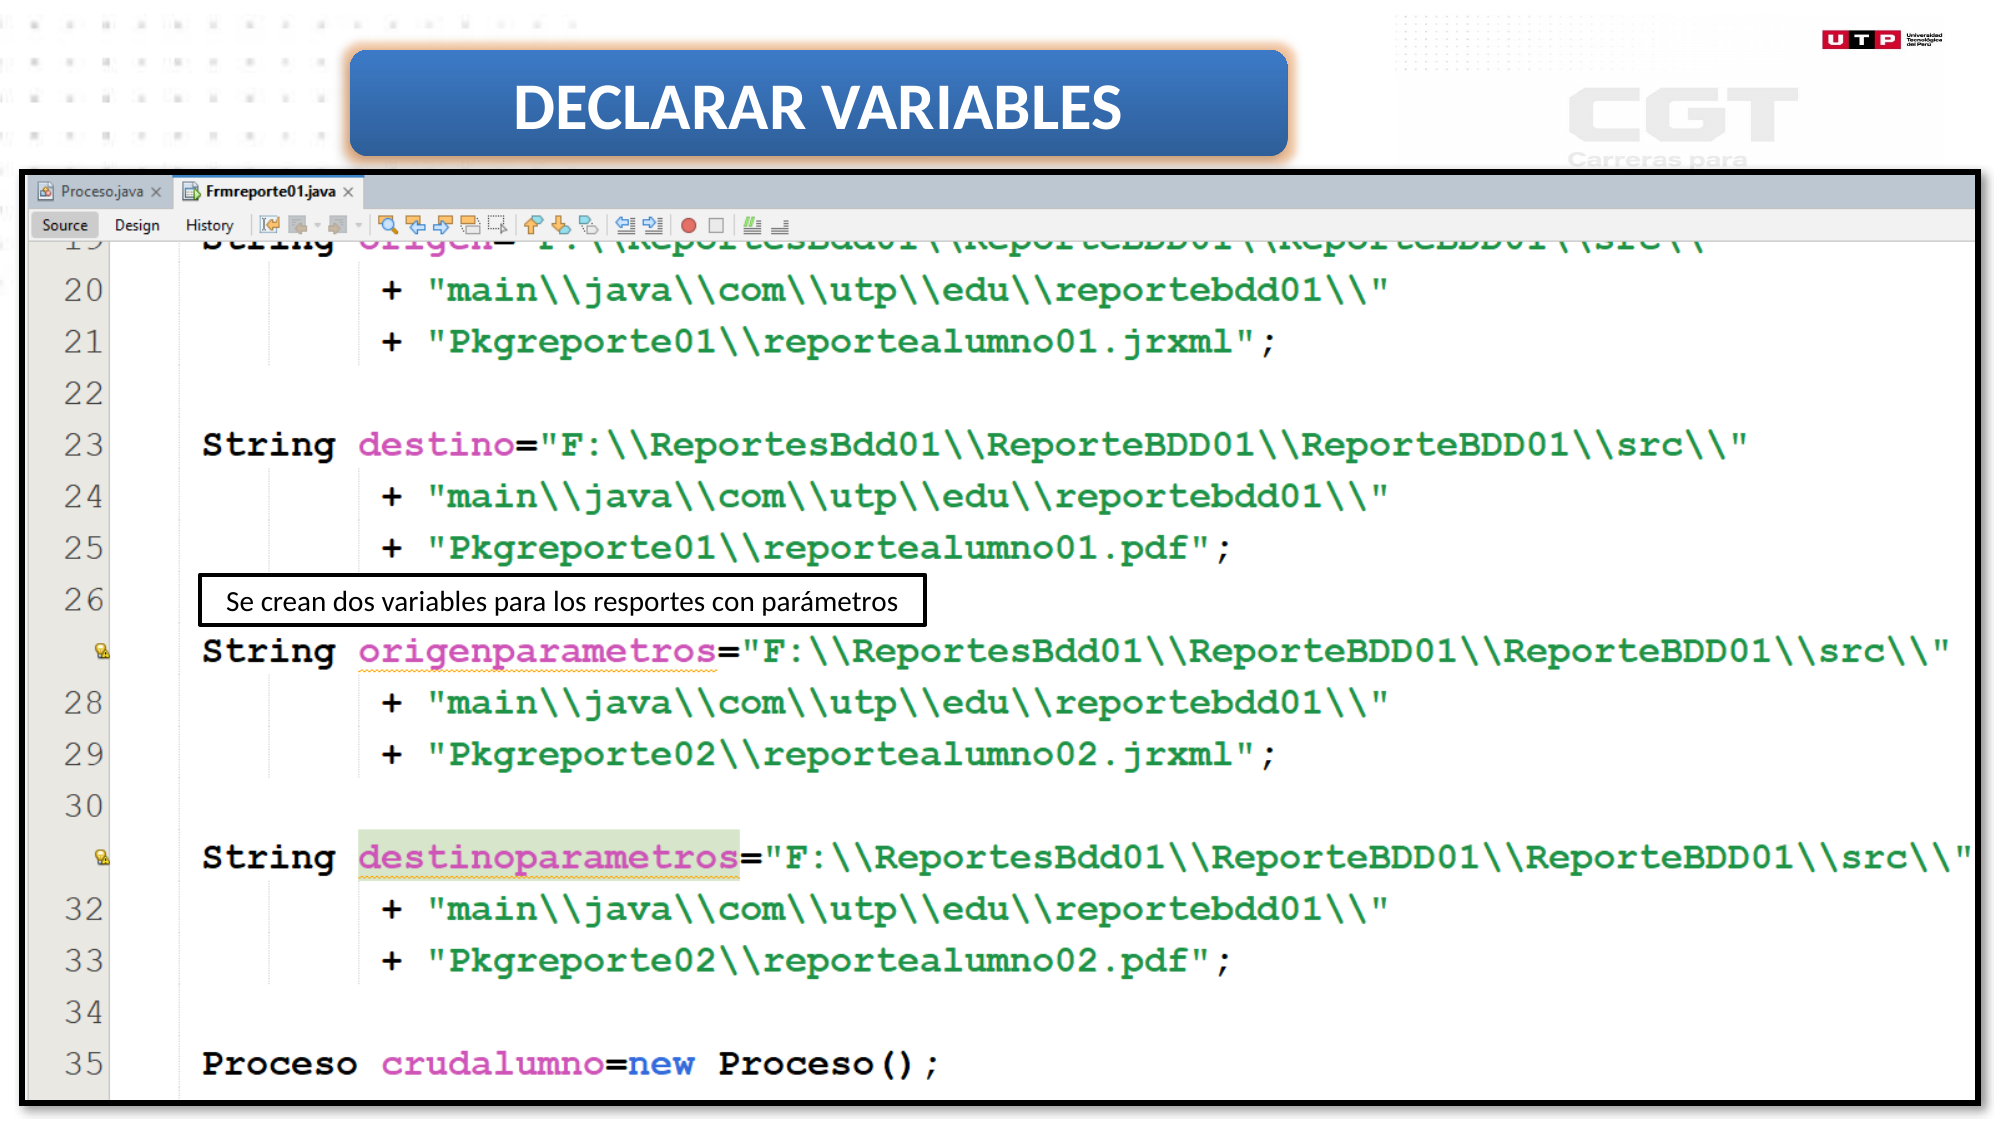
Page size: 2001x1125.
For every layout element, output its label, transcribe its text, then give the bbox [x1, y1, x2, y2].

picture [24, 174, 1976, 1101]
text_box DECLARAR VARIABLES [350, 49, 1288, 157]
picture [1395, 14, 1945, 169]
picture [0, 14, 588, 625]
